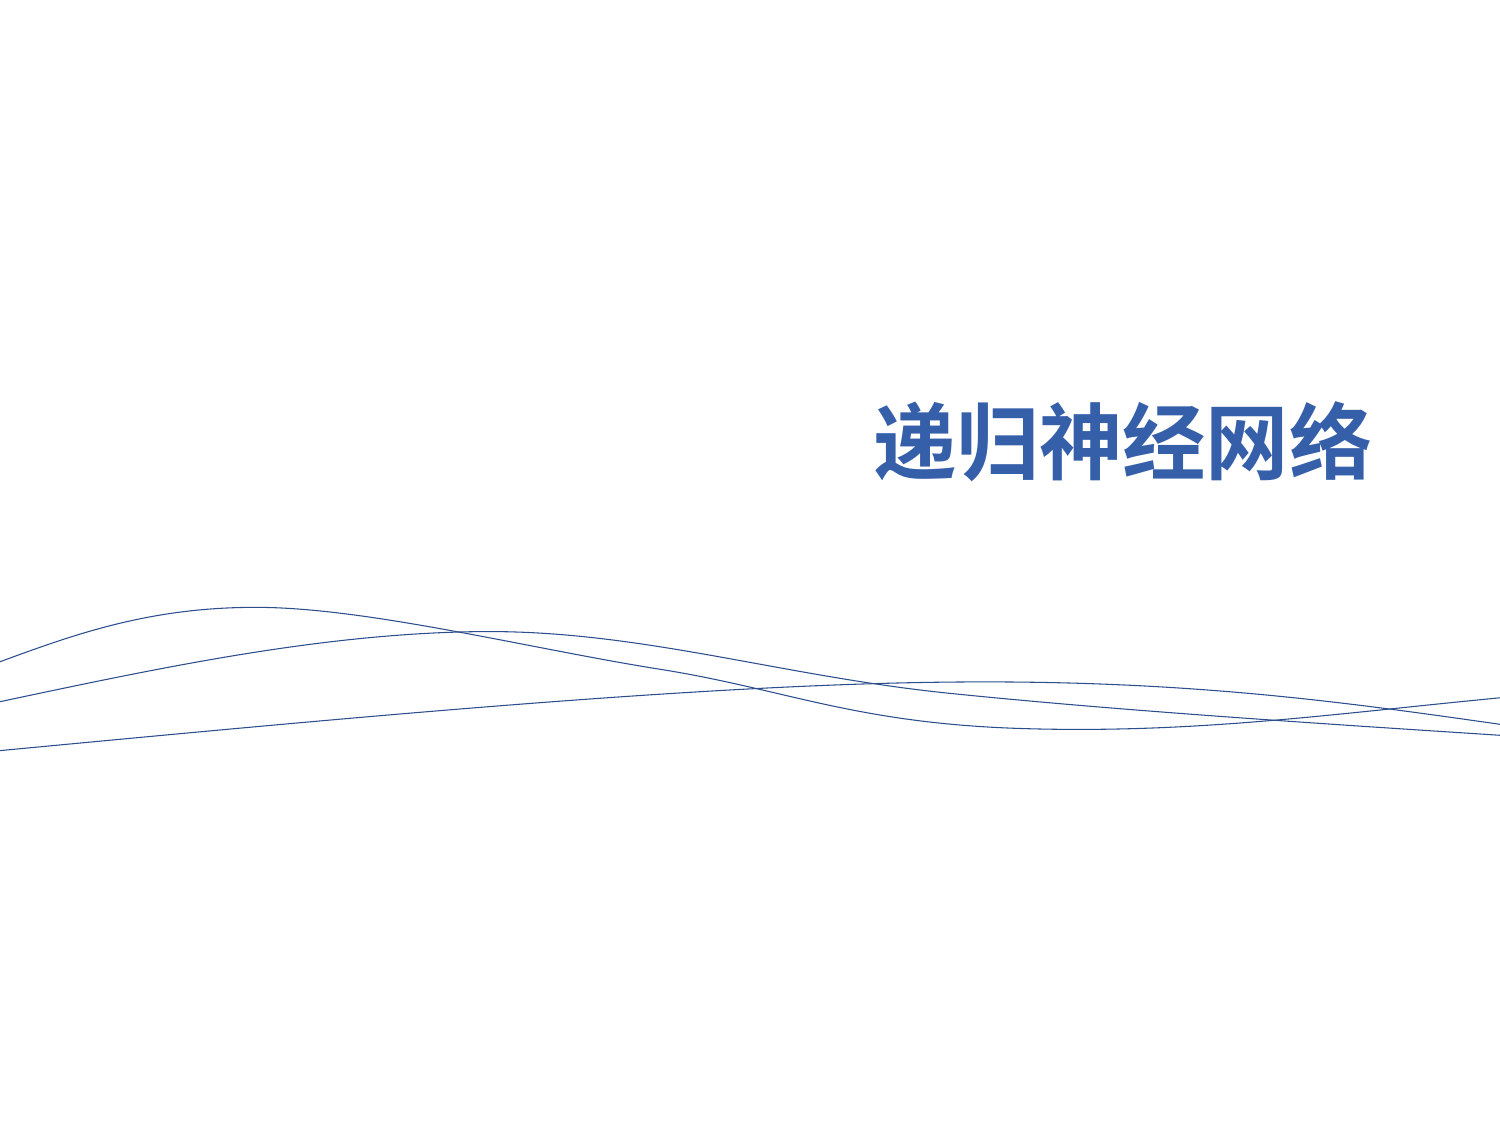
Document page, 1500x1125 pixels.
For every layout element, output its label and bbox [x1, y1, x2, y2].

text_box [0, 607, 1500, 751]
text_box [858, 363, 1434, 542]
